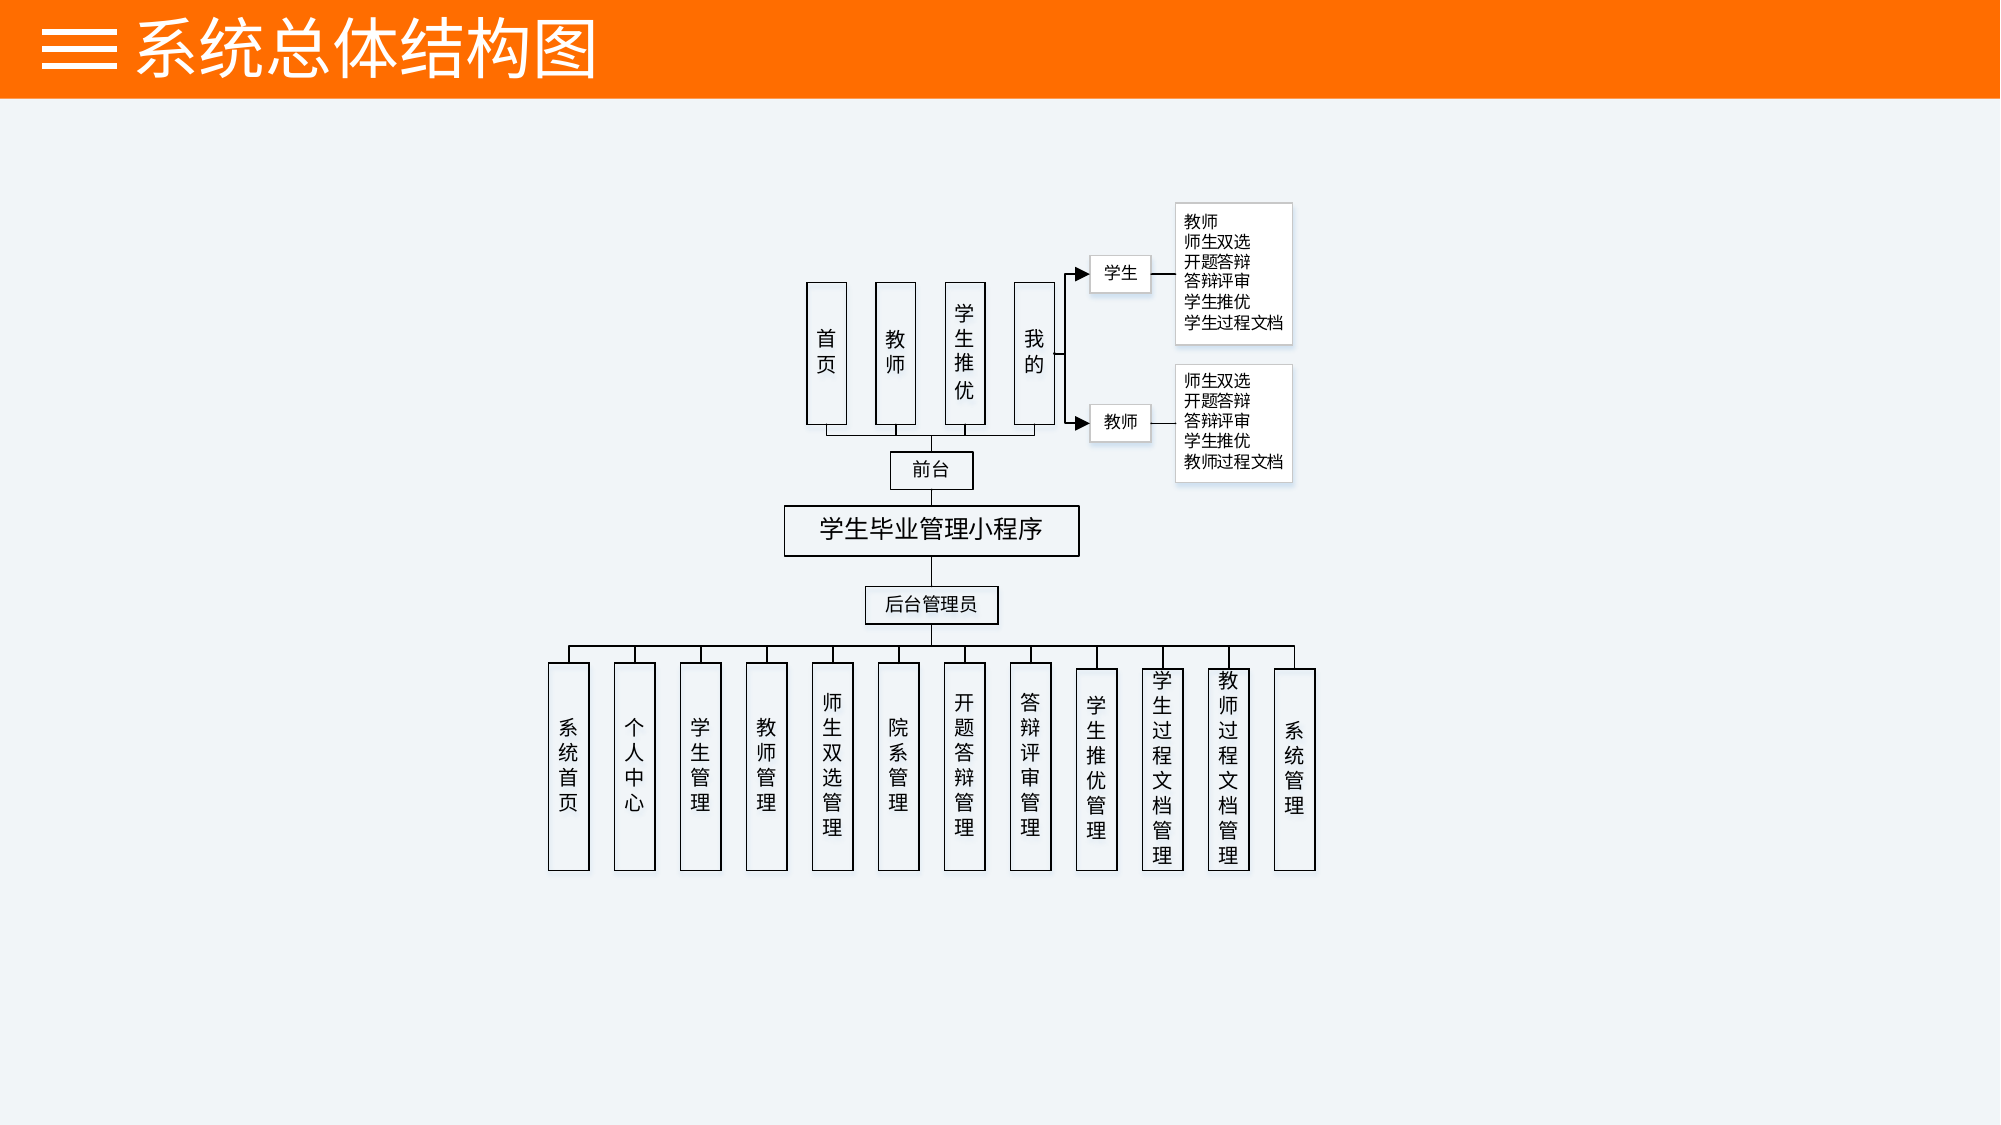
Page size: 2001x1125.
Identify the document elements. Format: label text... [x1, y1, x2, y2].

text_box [502, 160, 1361, 925]
text_box [0, 1, 2000, 100]
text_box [42, 32, 118, 67]
text_box 系统总体结构图 [117, 1, 813, 95]
